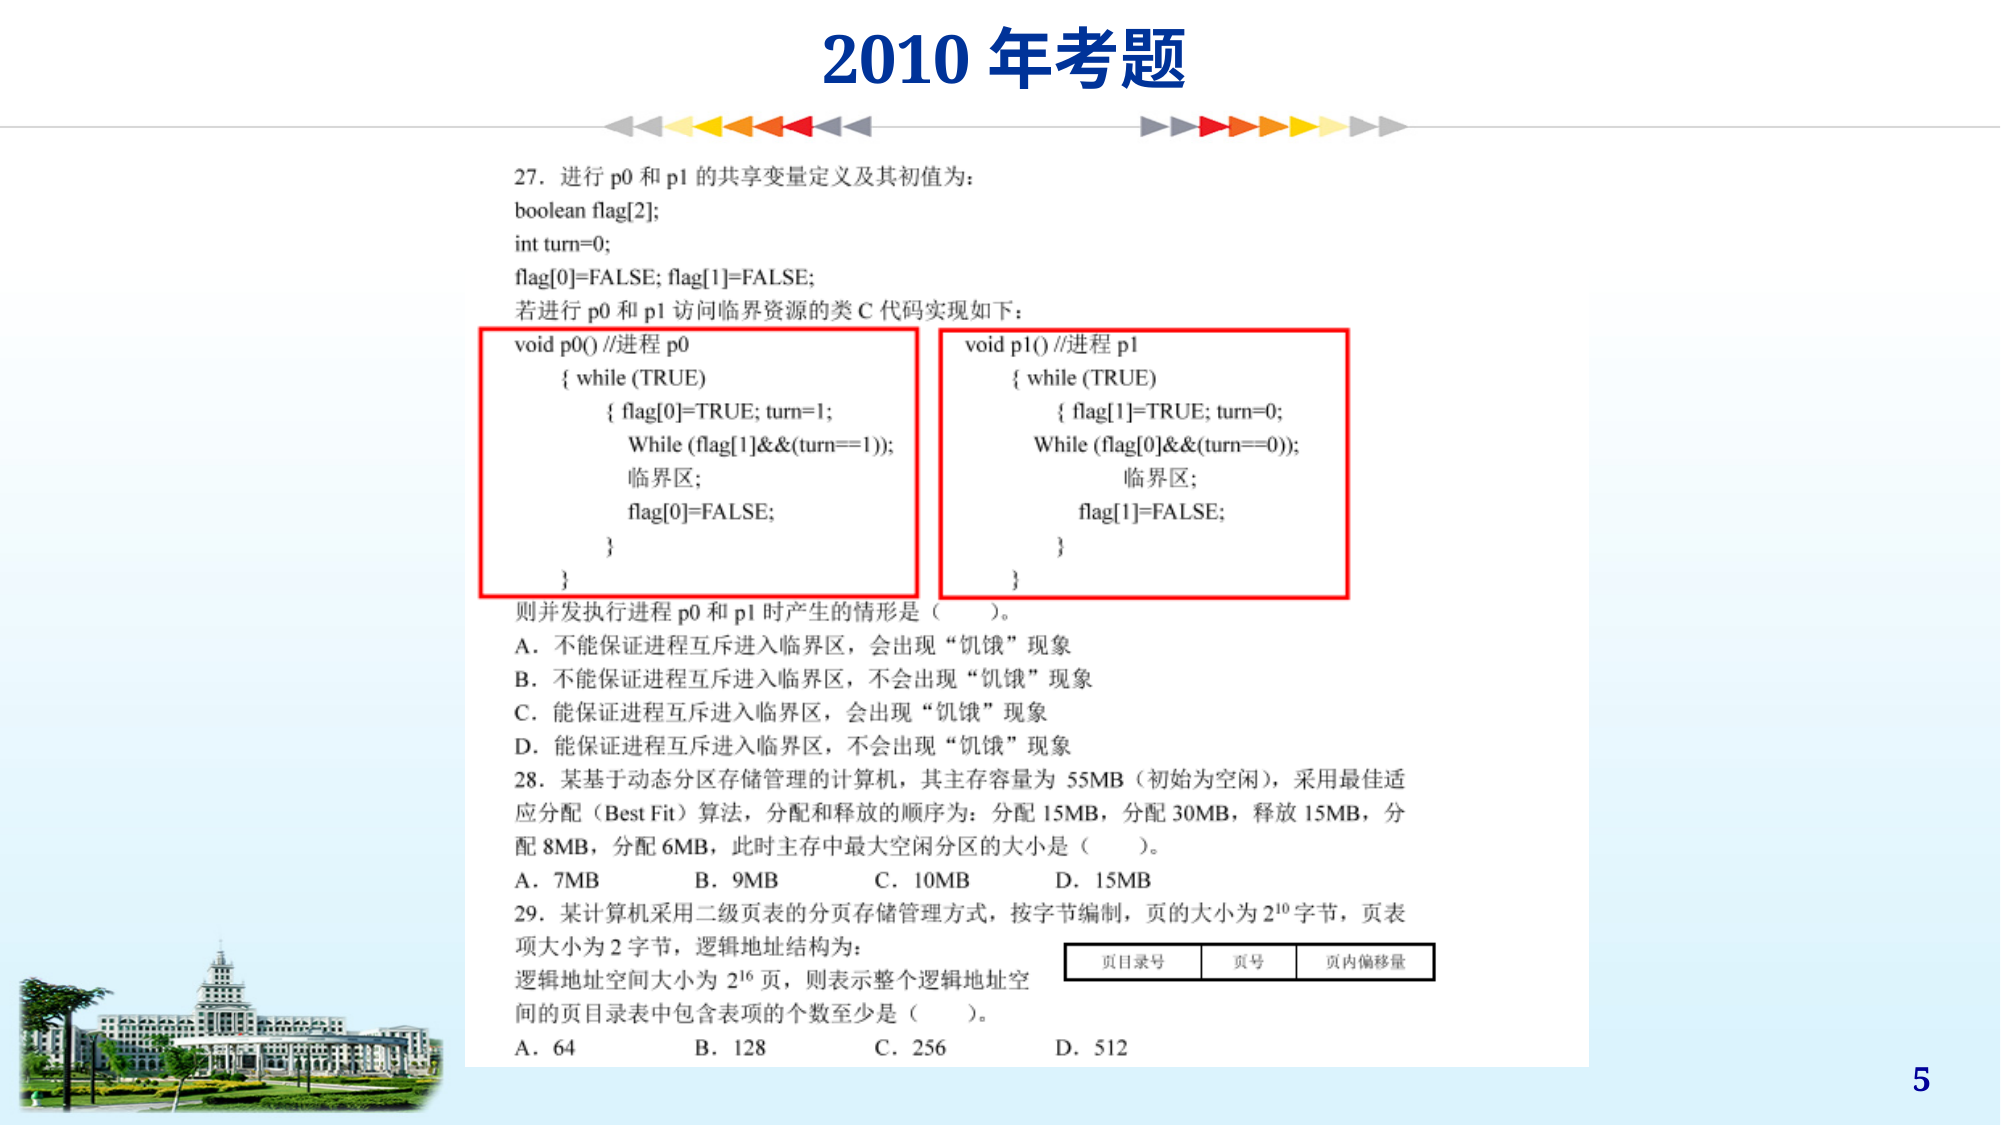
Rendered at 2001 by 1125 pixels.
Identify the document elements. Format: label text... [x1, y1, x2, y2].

slide_number 5 [1843, 1042, 2000, 1118]
picture [0, 0, 2001, 1125]
title 2010年考题 [254, 9, 1755, 104]
